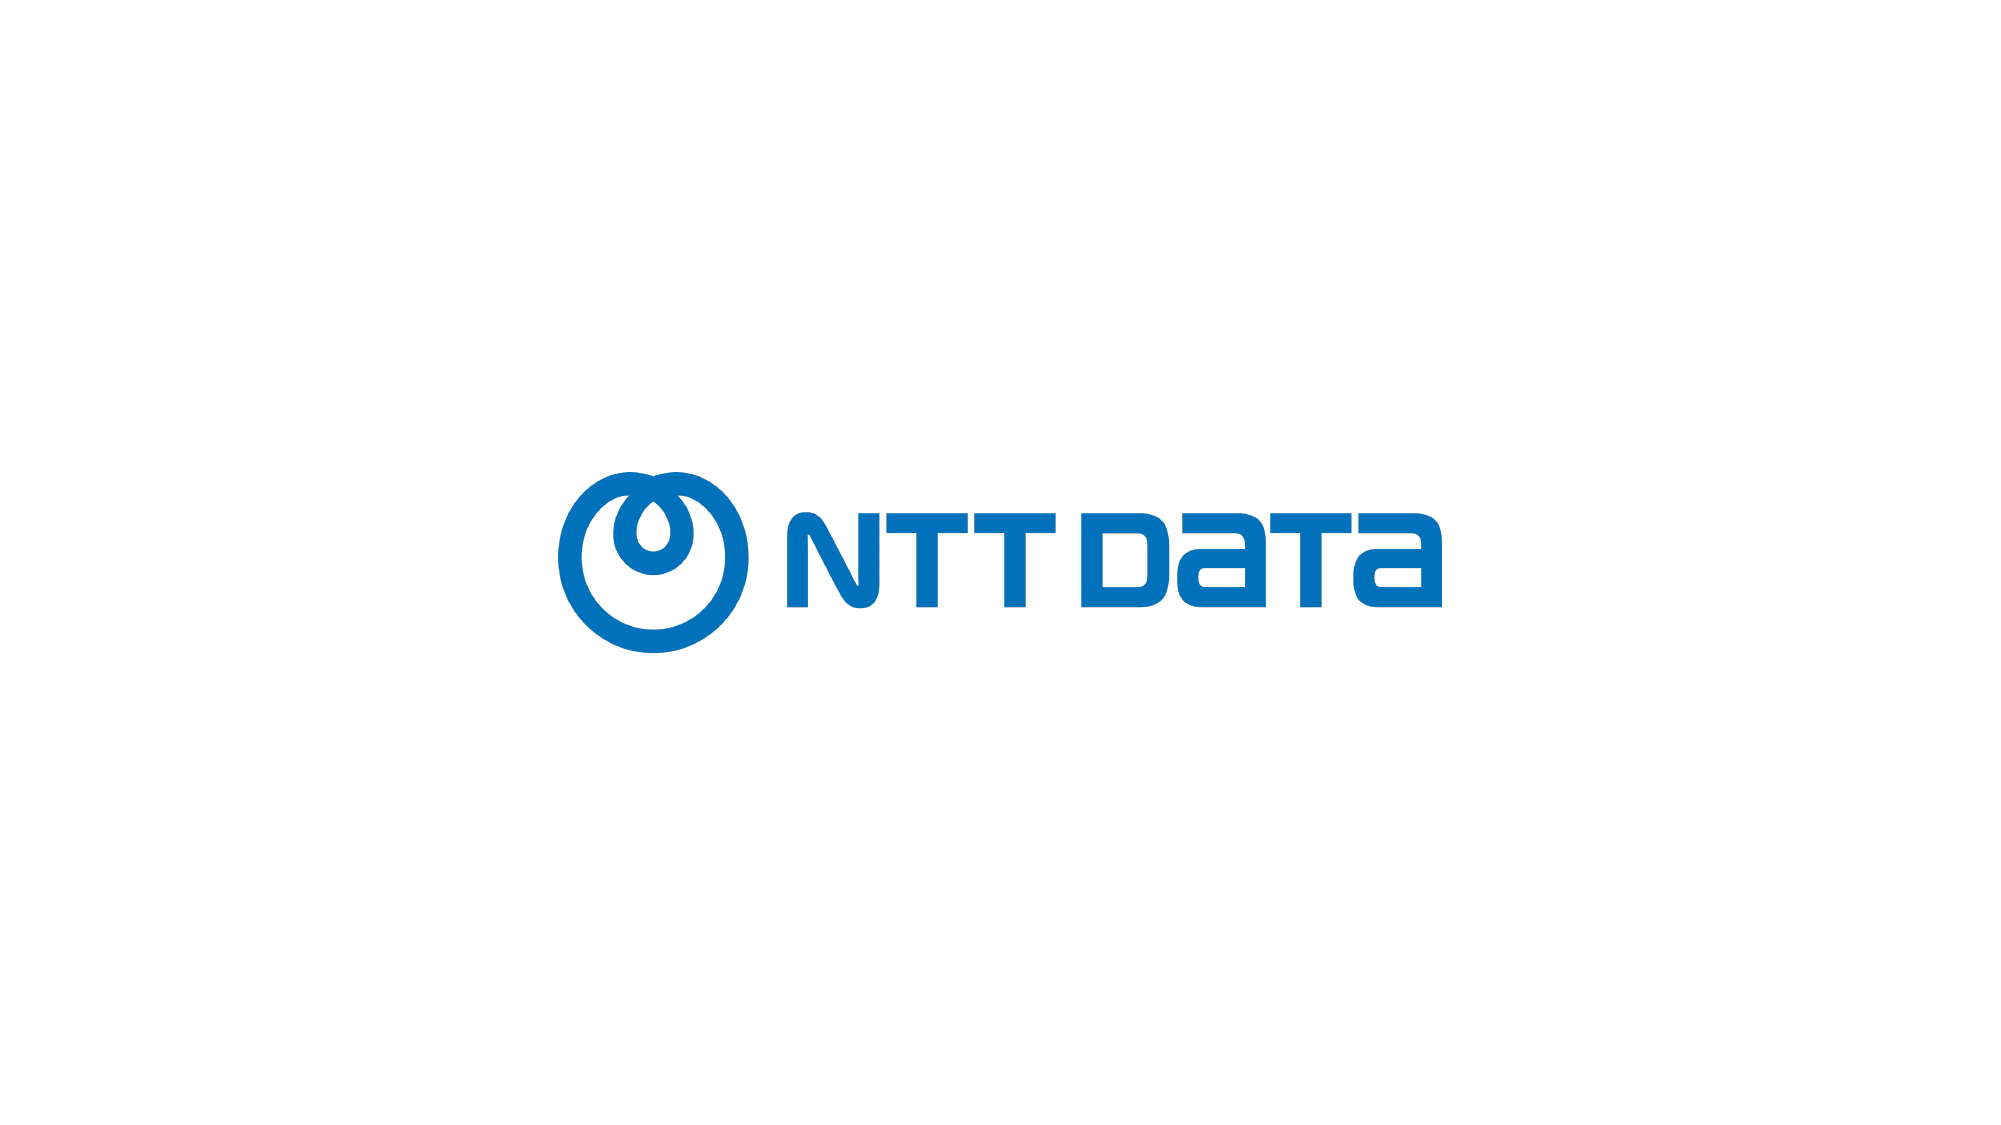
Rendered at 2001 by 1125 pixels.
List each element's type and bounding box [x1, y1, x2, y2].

picture [558, 472, 1442, 653]
